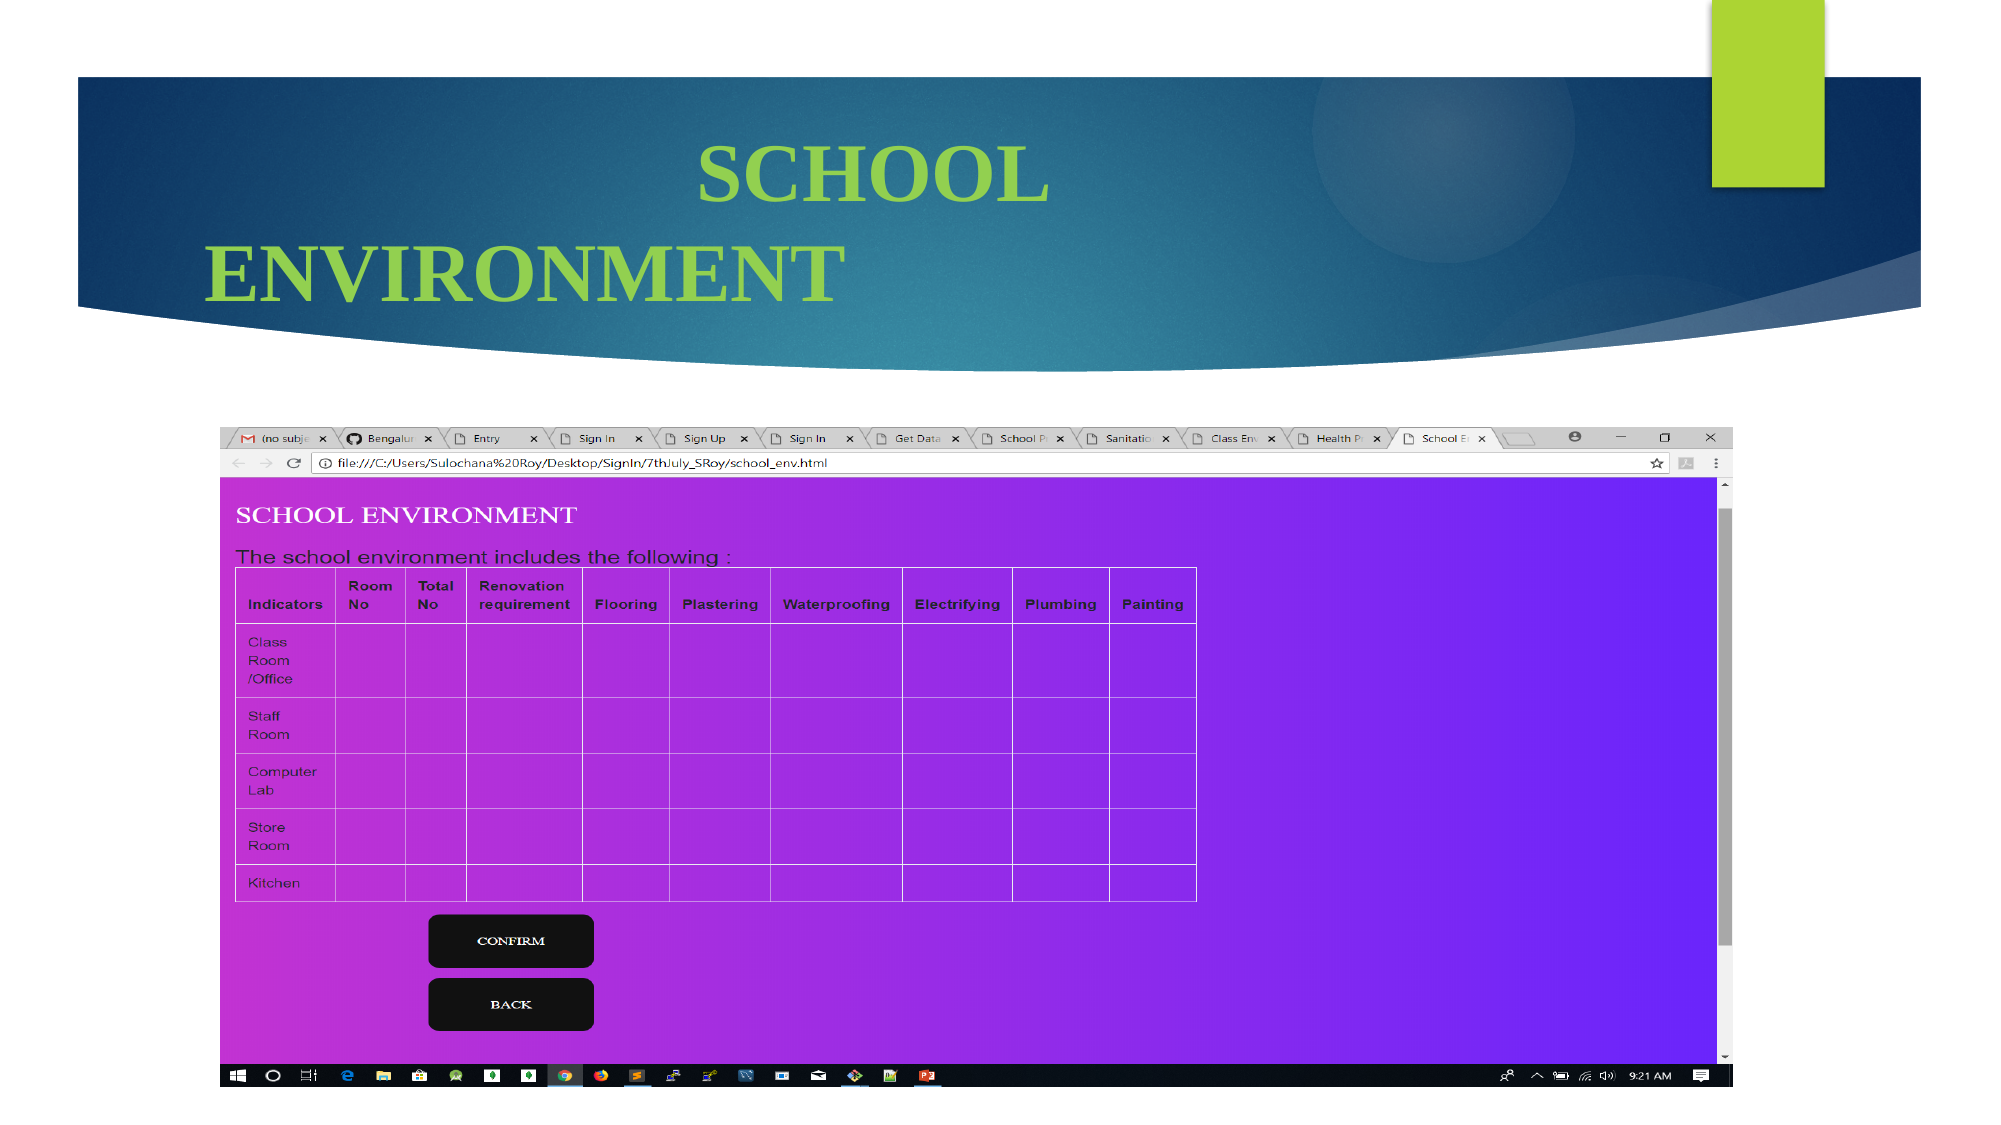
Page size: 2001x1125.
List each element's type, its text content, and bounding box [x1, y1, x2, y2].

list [220, 426, 1733, 1087]
title SCHOOL ENVIRONMENT [189, 159, 1627, 276]
